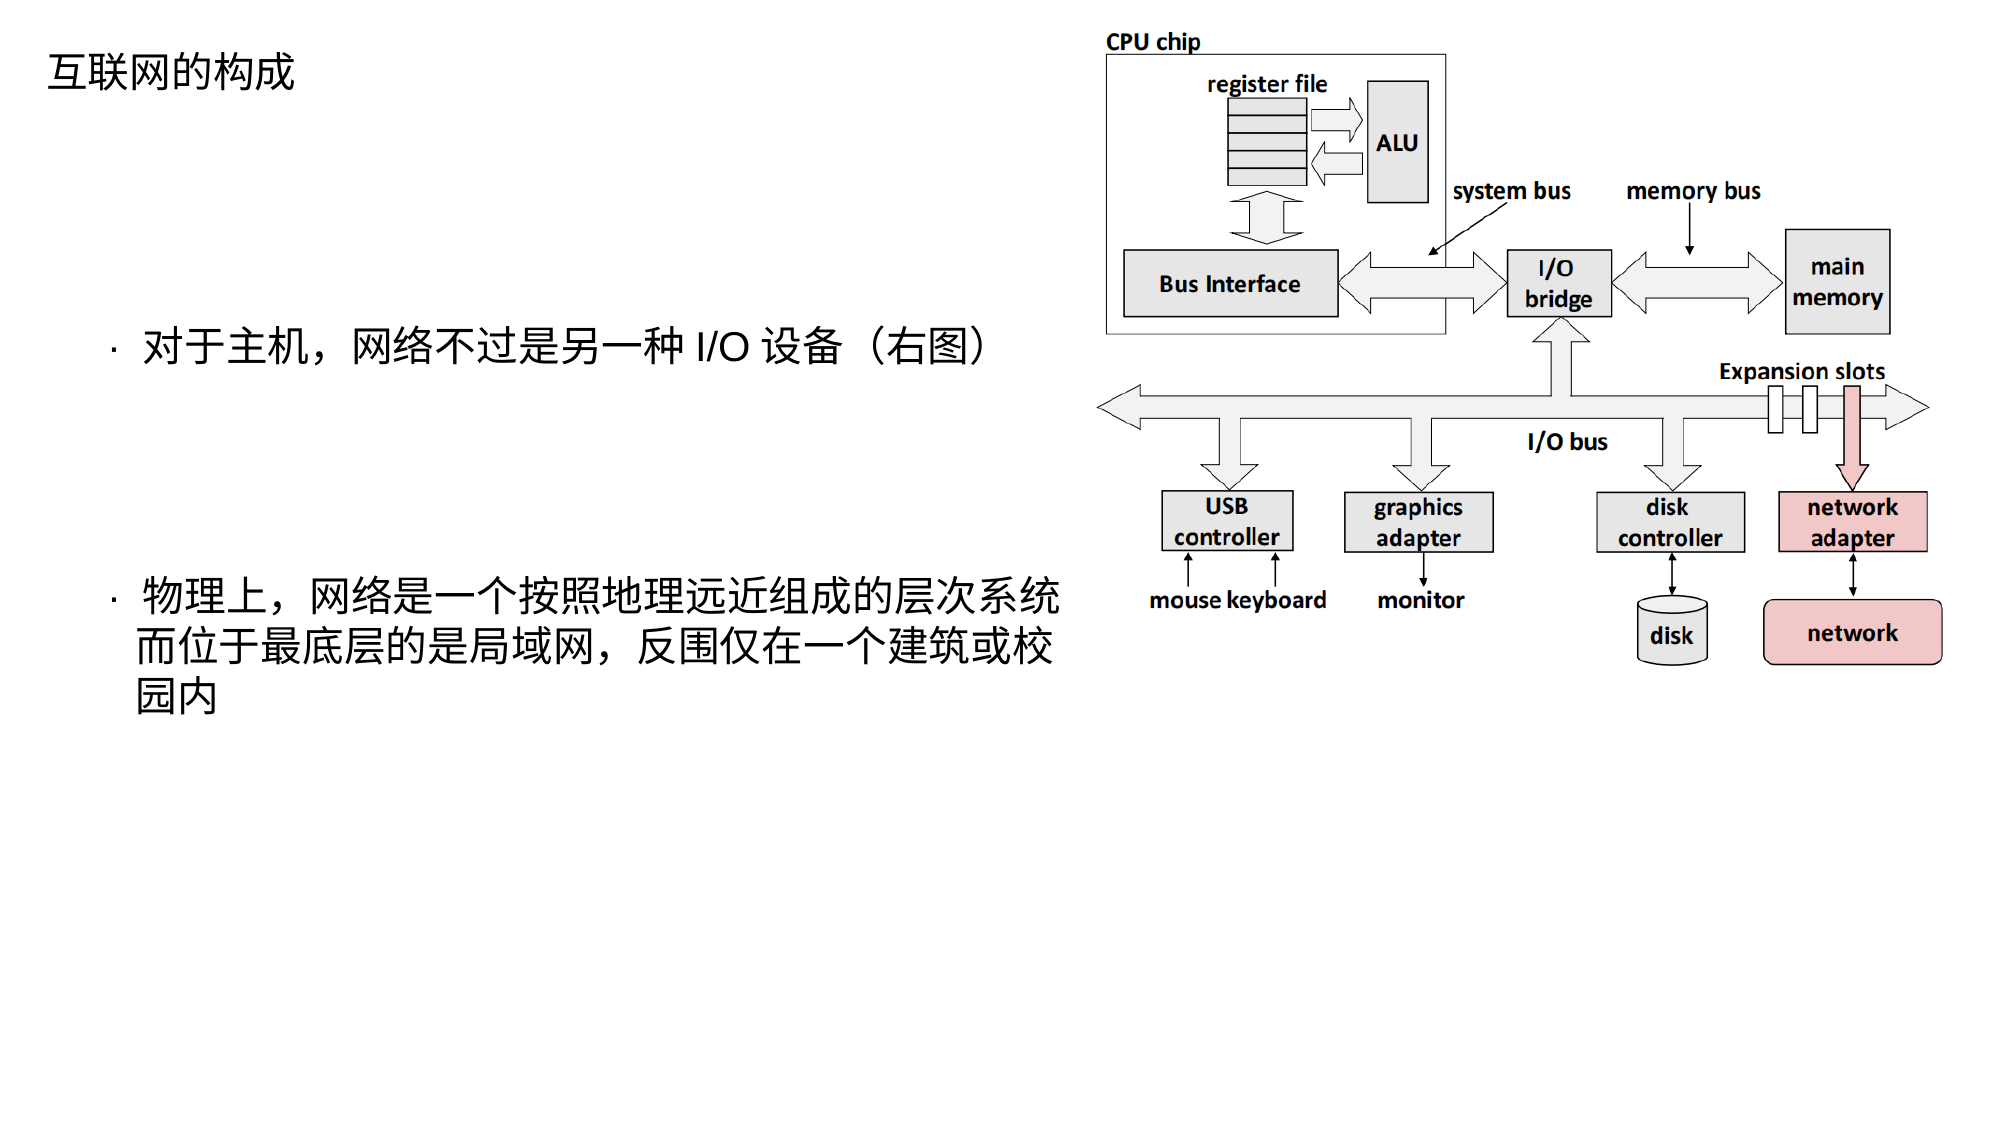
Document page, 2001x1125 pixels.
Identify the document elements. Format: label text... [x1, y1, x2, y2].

picture [1011, 23, 1970, 675]
text_box 互联网的构成 [31, 38, 312, 104]
text_box · 对于主机，网络不过是另一种I/O设备（右图） · 物理上，网络是一个按照地理远近组成的层次系统 而位于最底层的是局域网，反围仅在一个建筑或校 园内 [92, 312, 1076, 828]
